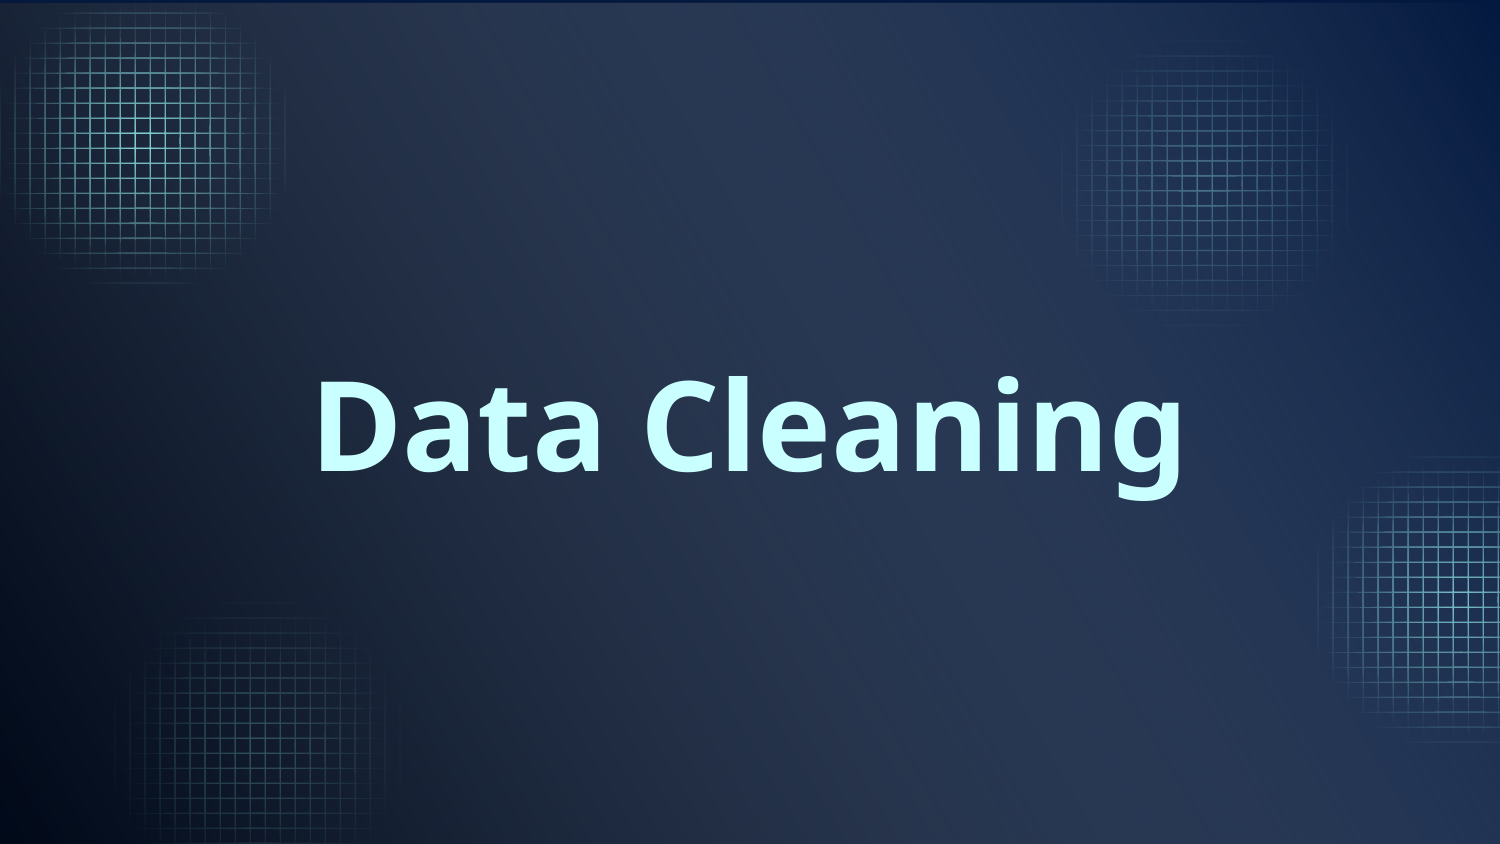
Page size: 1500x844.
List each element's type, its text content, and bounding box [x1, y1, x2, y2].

title Data Cleaning [290, 280, 1210, 564]
picture [0, 0, 1500, 844]
